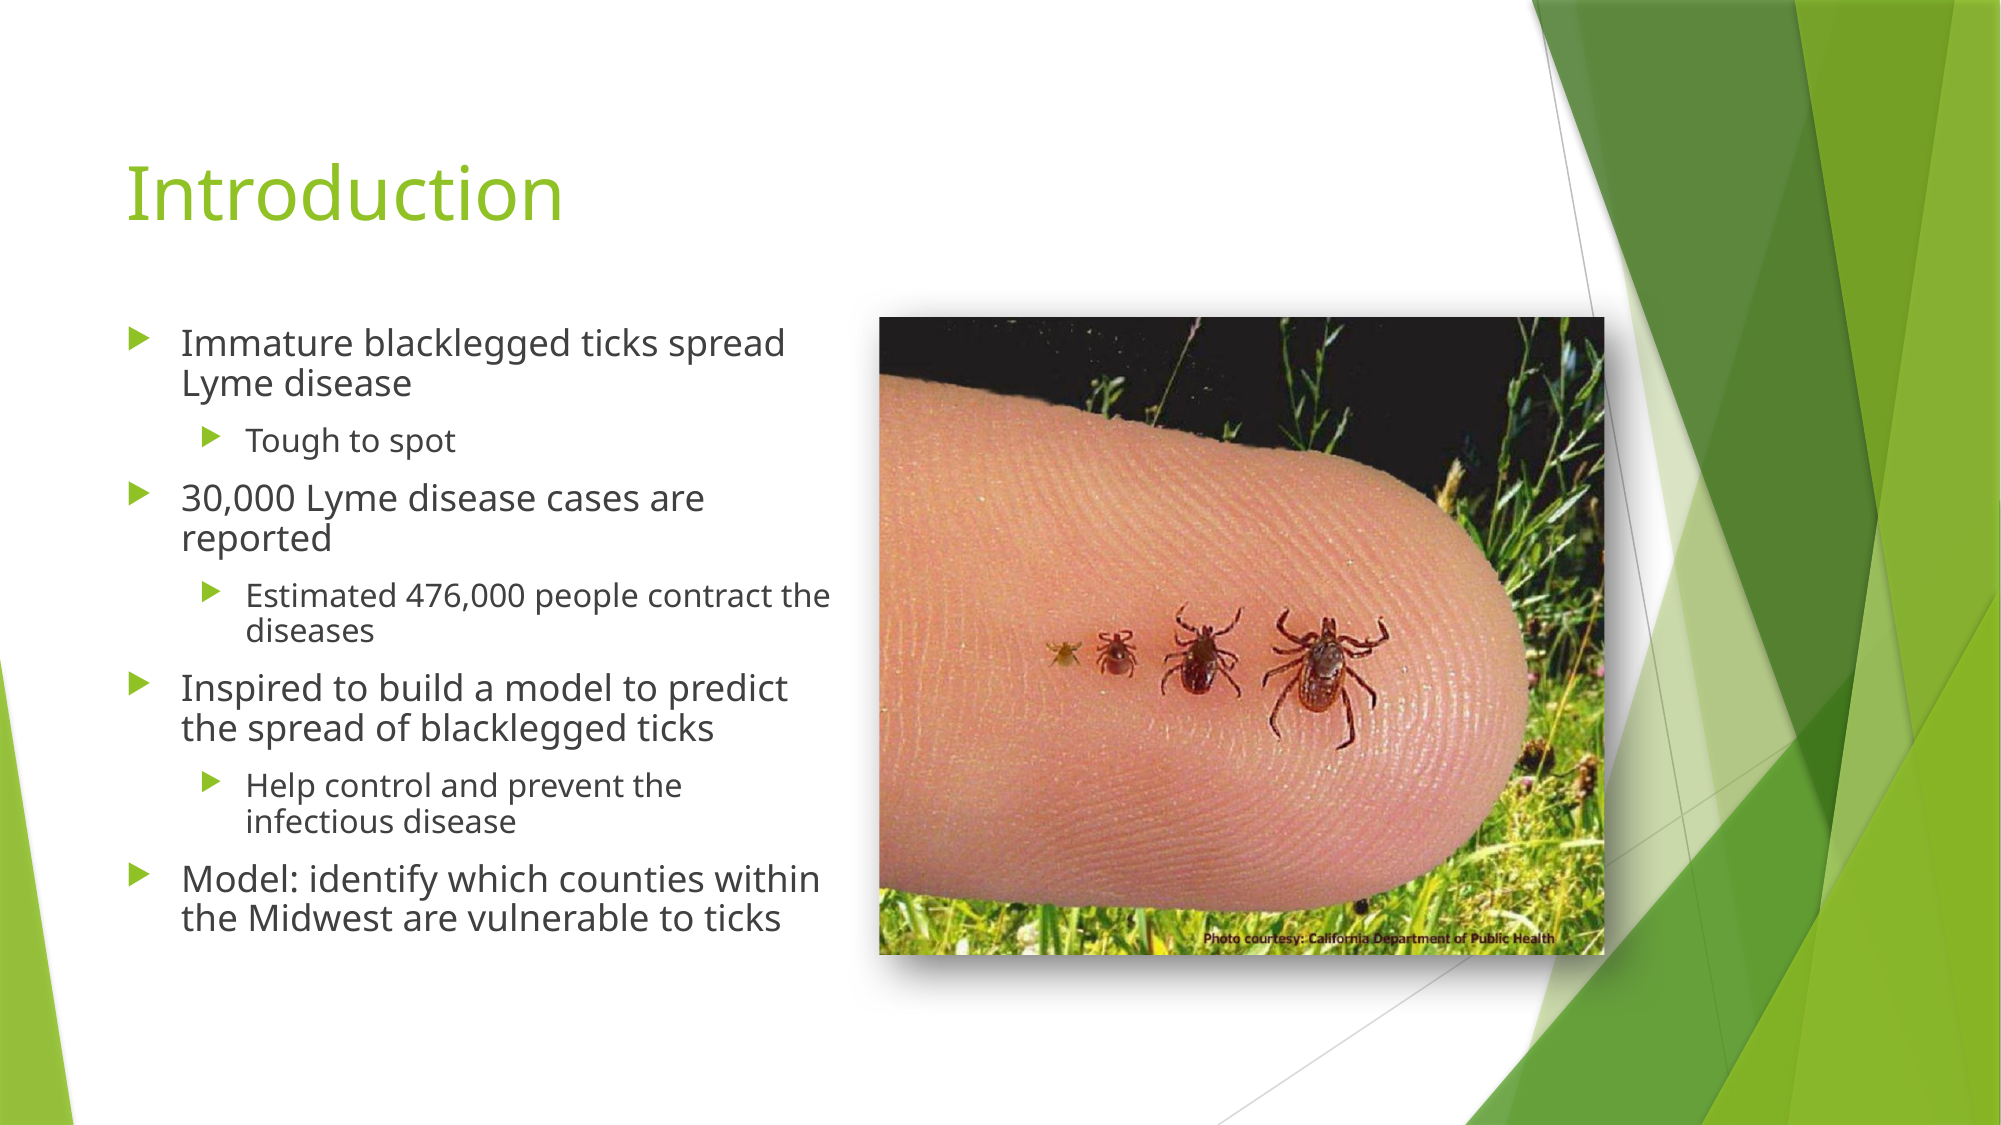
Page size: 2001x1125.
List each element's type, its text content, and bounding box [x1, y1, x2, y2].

title Introduction [111, 137, 1522, 355]
picture [878, 316, 1605, 956]
list Immature blacklegged ticks spread Lyme disease Tough to spot 30,000 Lyme disease cases are reported Estimated 476,000 people contract the diseases Inspired to build a model to predict the spread of blacklegged ticks Help control and prevent the infectious disease Model: identify which counties within the Midwest are vulnerable to ticks [111, 317, 852, 955]
